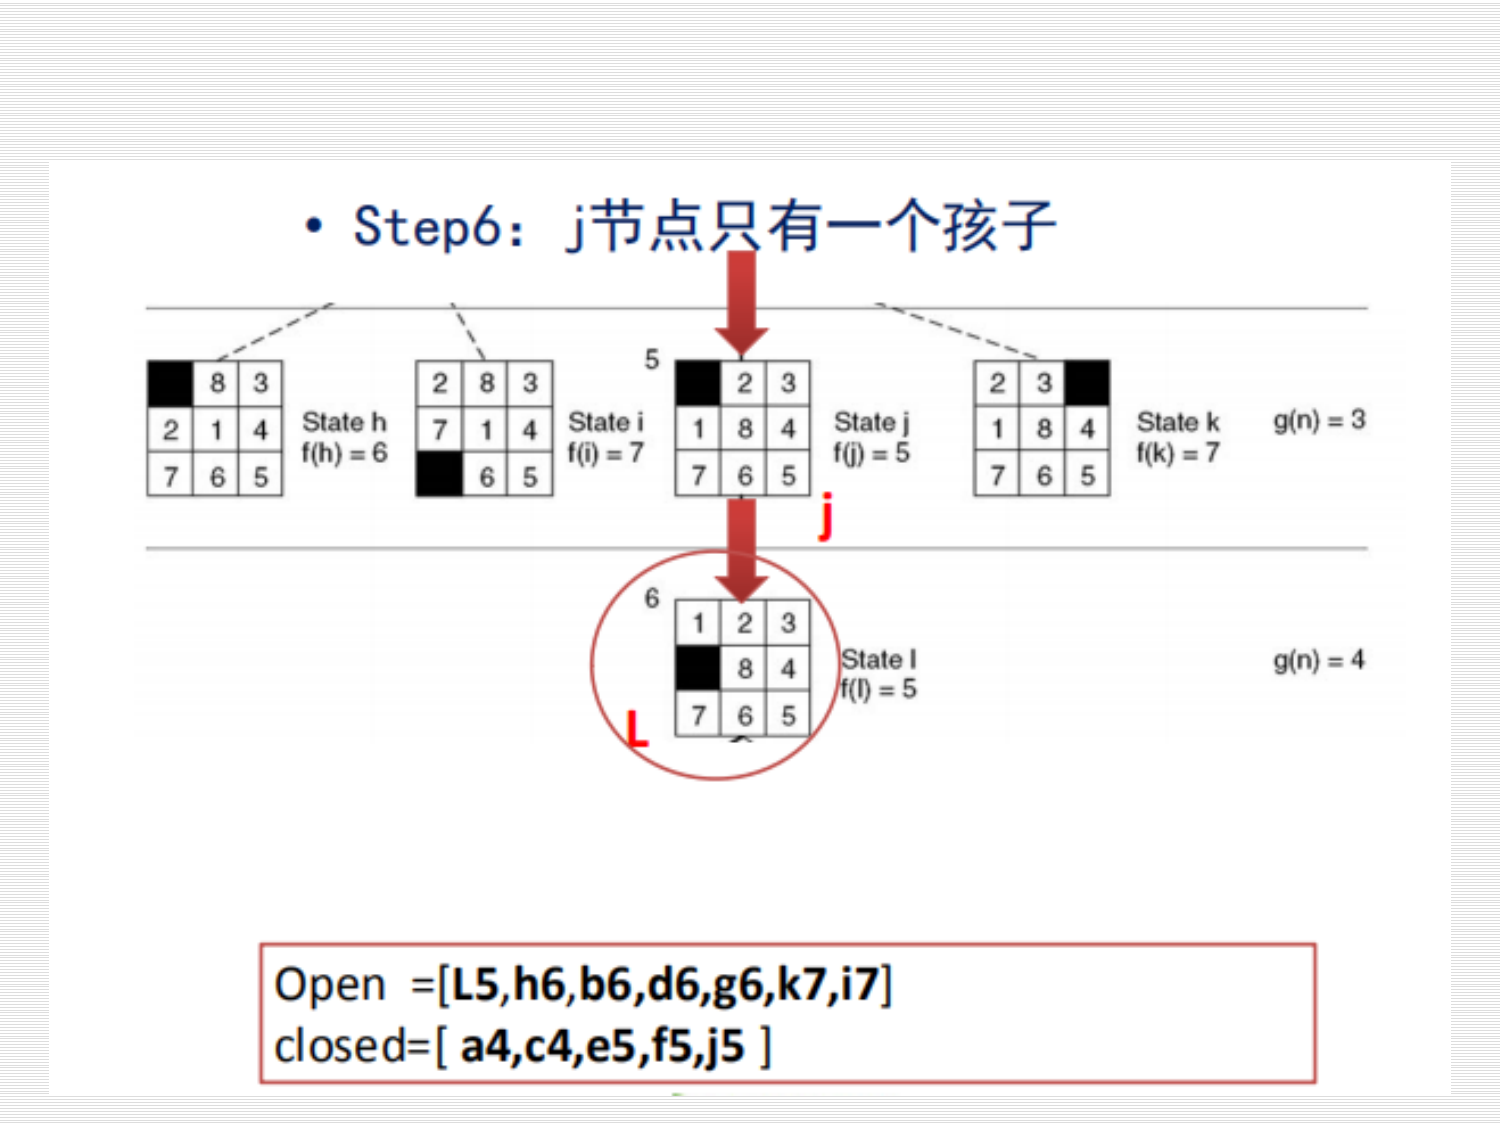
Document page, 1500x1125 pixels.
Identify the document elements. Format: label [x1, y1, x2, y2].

list [48, 160, 1452, 1097]
